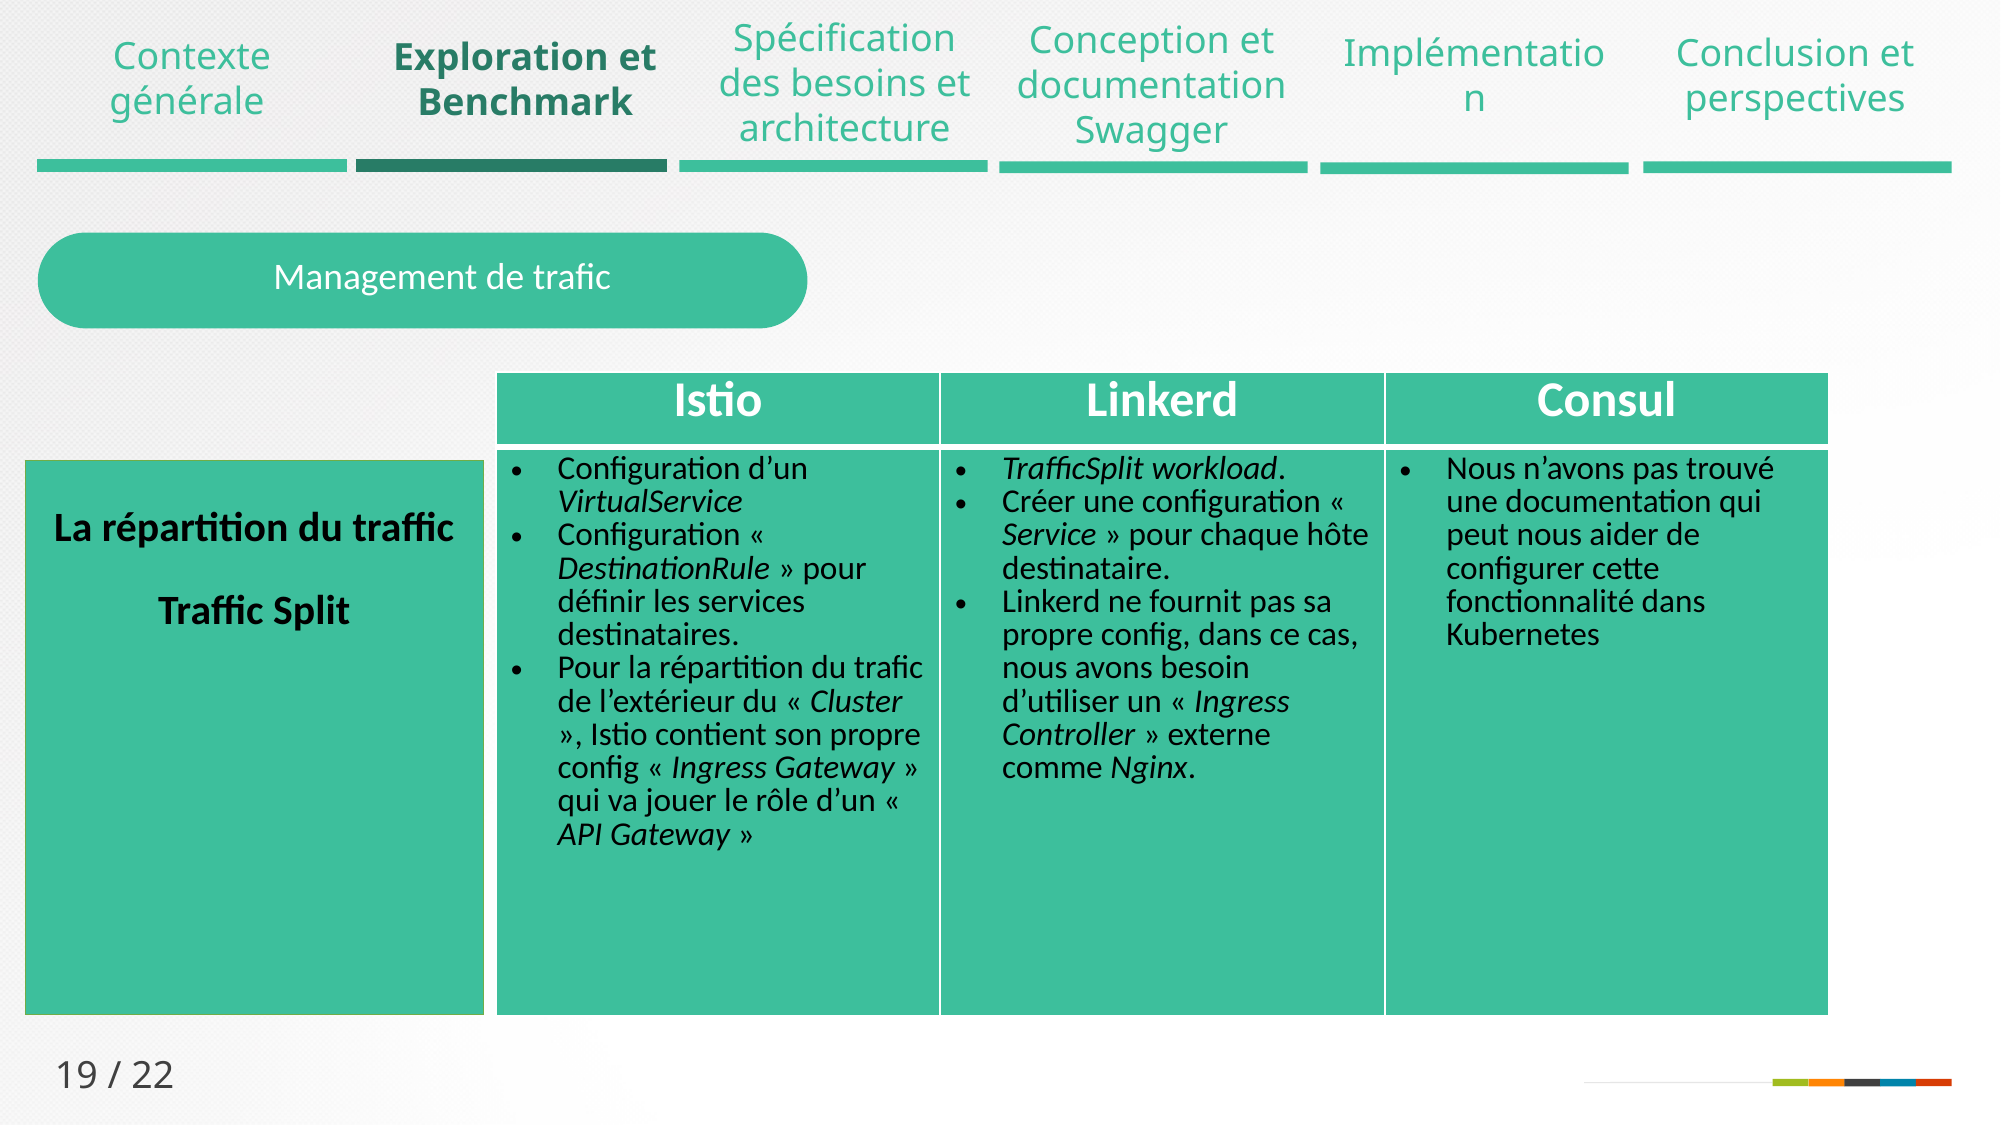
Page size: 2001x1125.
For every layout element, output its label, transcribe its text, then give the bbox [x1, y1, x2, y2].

table_header Consul [1386, 373, 1828, 444]
table_header La répartition du traffic Traffic Split [26, 461, 483, 1014]
text_box [36, 231, 809, 330]
text_box [1772, 1078, 1809, 1087]
text_box [356, 159, 667, 172]
table_header Istio [497, 373, 939, 444]
text_box [998, 160, 1309, 174]
text_box Contexte générale [37, 24, 347, 130]
text_box Implémentation [1320, 21, 1629, 127]
table_cell Configuration d’un VirtualService Configuration « DestinationRule » pour définir les services destinataires. Pour la répartition du trafic de l’extérieur du « Cluster », Istio contient son propre config « Ingress Gateway » qui va jouer le rôle d’un « API Gateway » [497, 450, 939, 1015]
text_box Conclusion et perspectives [1641, 21, 1950, 127]
text_box [1843, 1078, 1879, 1087]
table_cell TrafficSplit workload. Créer une configuration « Service » pour chaque hôte destinataire. Linkerd ne fournit pas sa propre config, dans ce cas, nous avons besoin d’utiliser un « Ingress Controller » externe comme Nginx. [941, 450, 1384, 1015]
text_box [37, 159, 347, 172]
text_box Spécification des besoins et architecture [690, 6, 999, 157]
text_box [1319, 161, 1630, 175]
table_header Linkerd [941, 373, 1384, 444]
text_box [678, 159, 989, 173]
text_box Exploration et Benchmark [371, 25, 680, 130]
text_box [1879, 1078, 1915, 1087]
text_box Management de trafic [258, 244, 666, 305]
text_box [1642, 160, 1953, 174]
text_box Conception et documentation Swagger [997, 8, 1306, 159]
text_box 19 / 22 [37, 1036, 192, 1112]
text_box [1915, 1078, 1953, 1087]
picture [0, 0, 2001, 1125]
text_box [1809, 1078, 1843, 1087]
table_cell Nous n’avons pas trouvé une documentation qui peut nous aider de configurer cette fonctionnalité dans Kubernetes [1386, 450, 1828, 1015]
